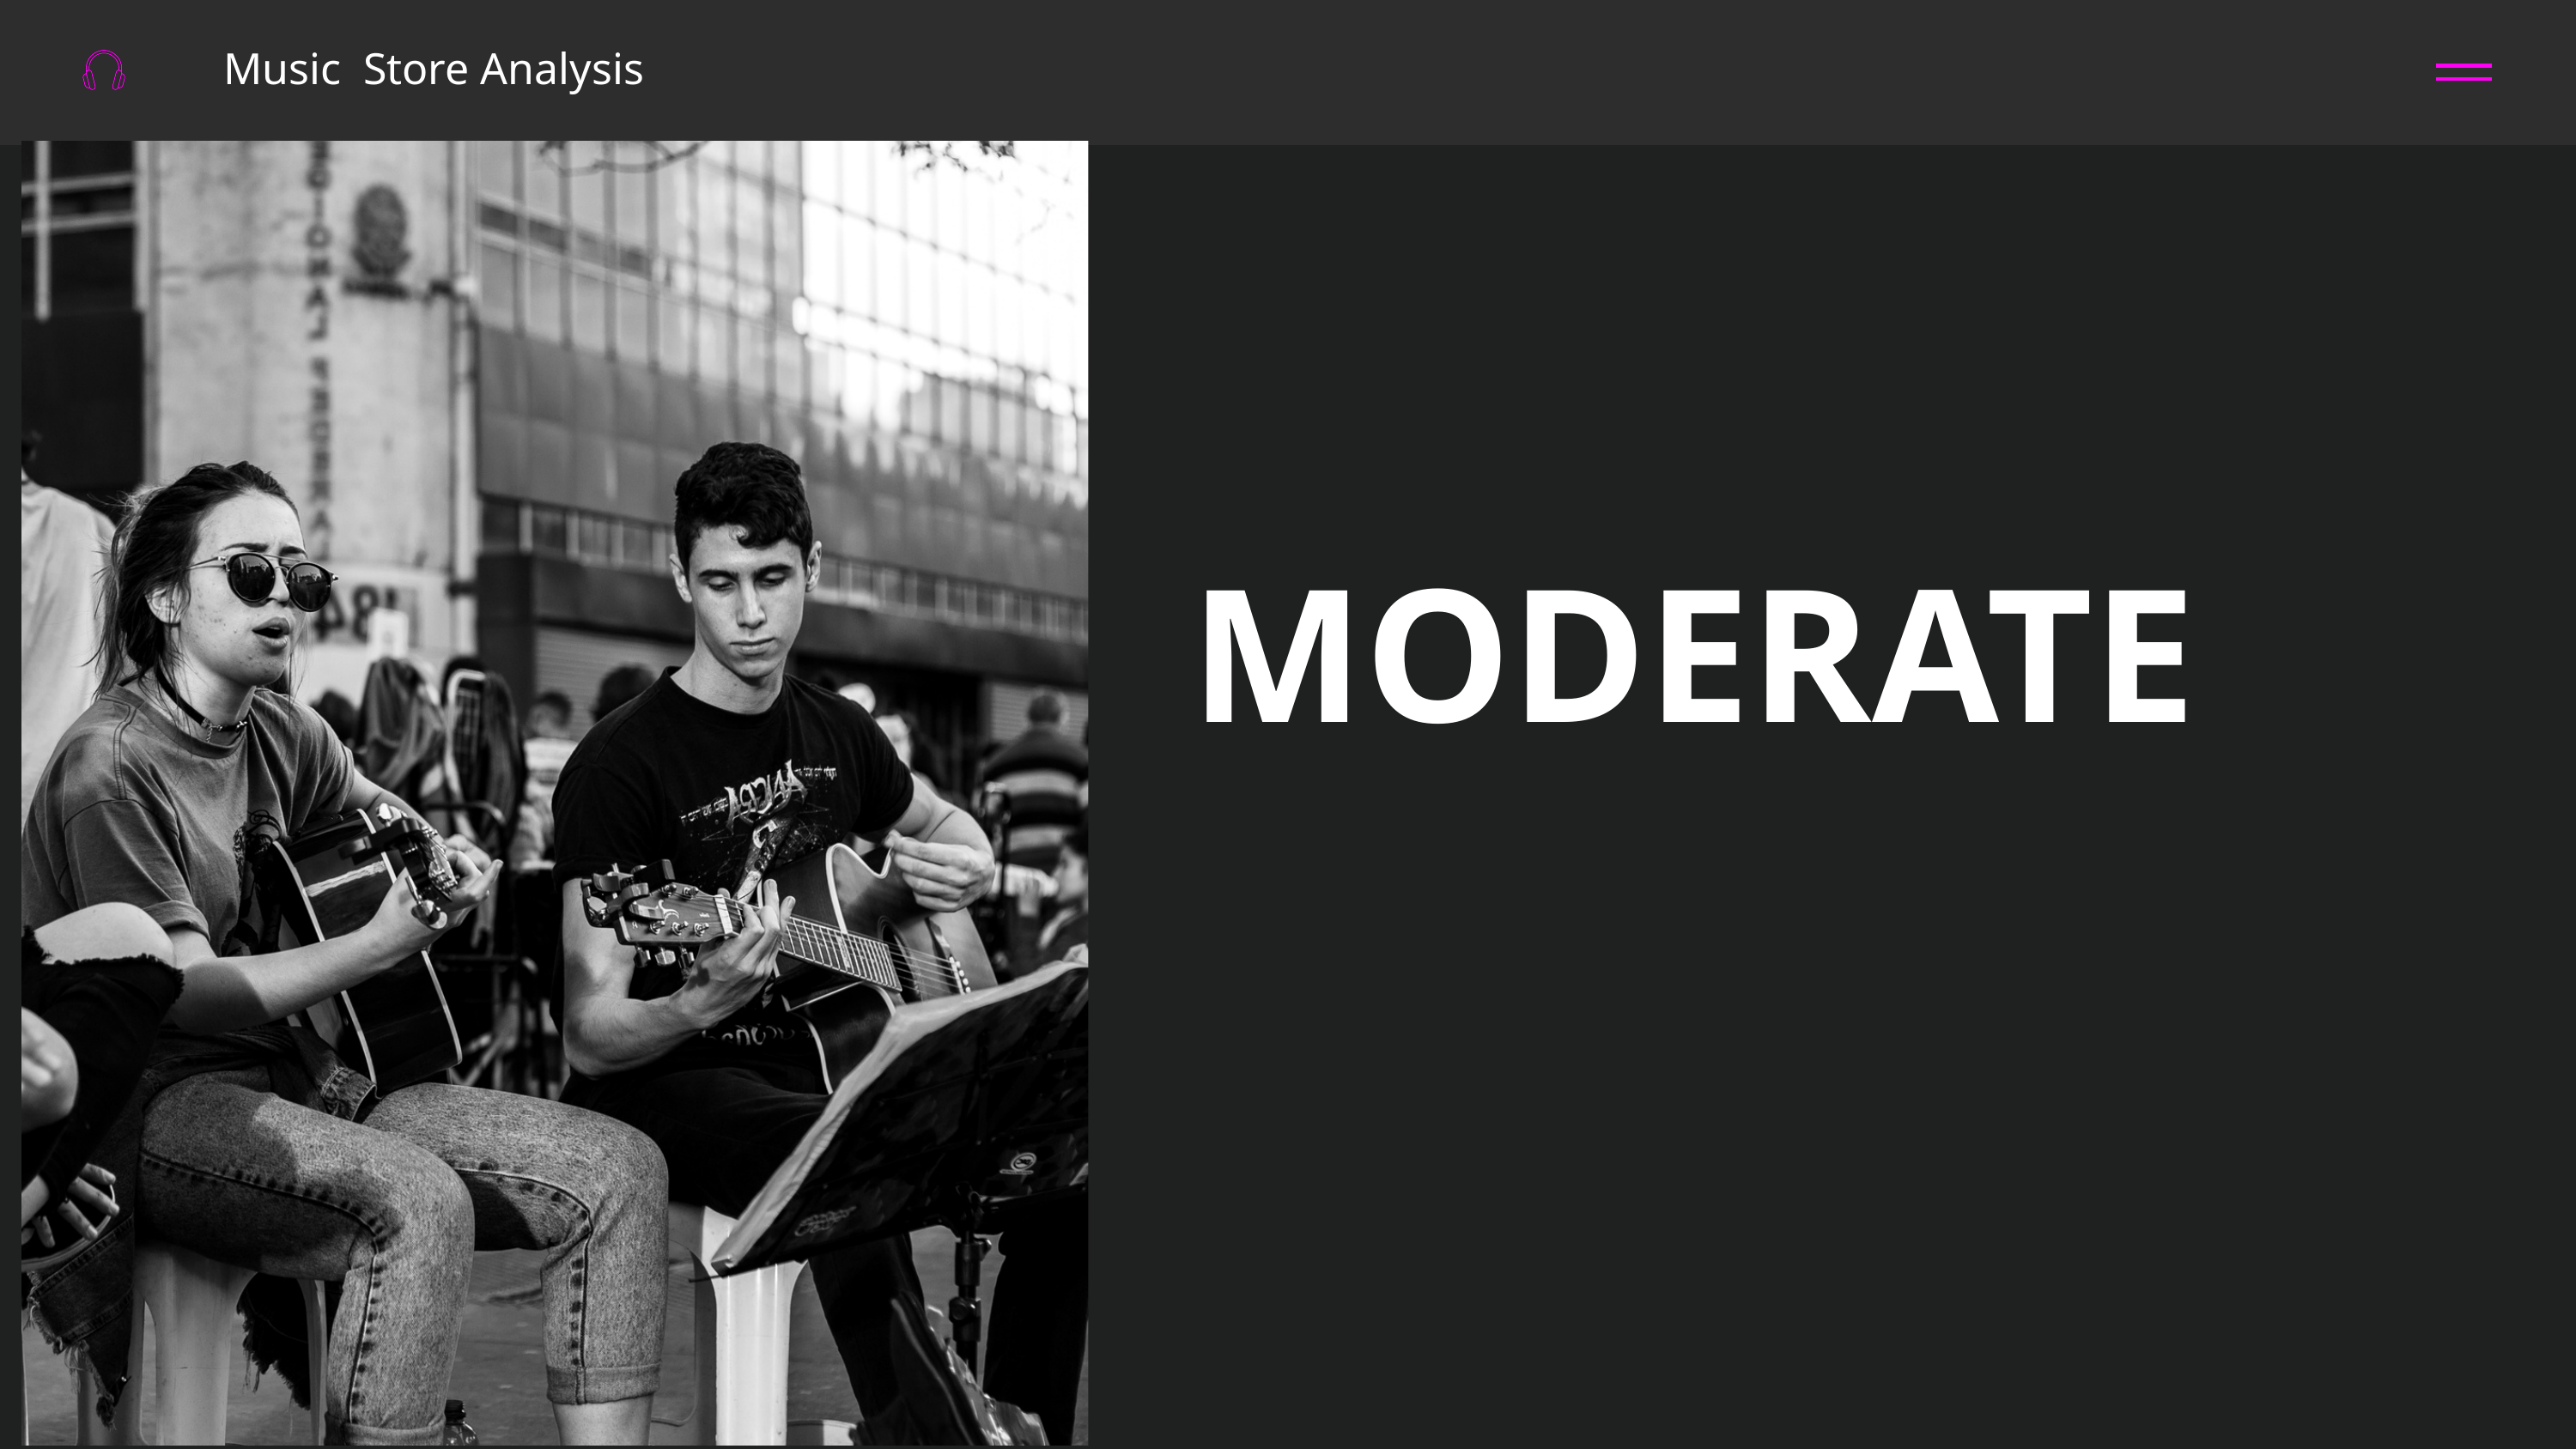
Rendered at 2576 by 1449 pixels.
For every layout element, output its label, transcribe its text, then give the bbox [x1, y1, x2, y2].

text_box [0, 0, 2576, 145]
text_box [2435, 76, 2493, 82]
text_box MODERATE [1153, 500, 2233, 760]
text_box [21, 141, 1089, 1446]
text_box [2435, 64, 2493, 69]
